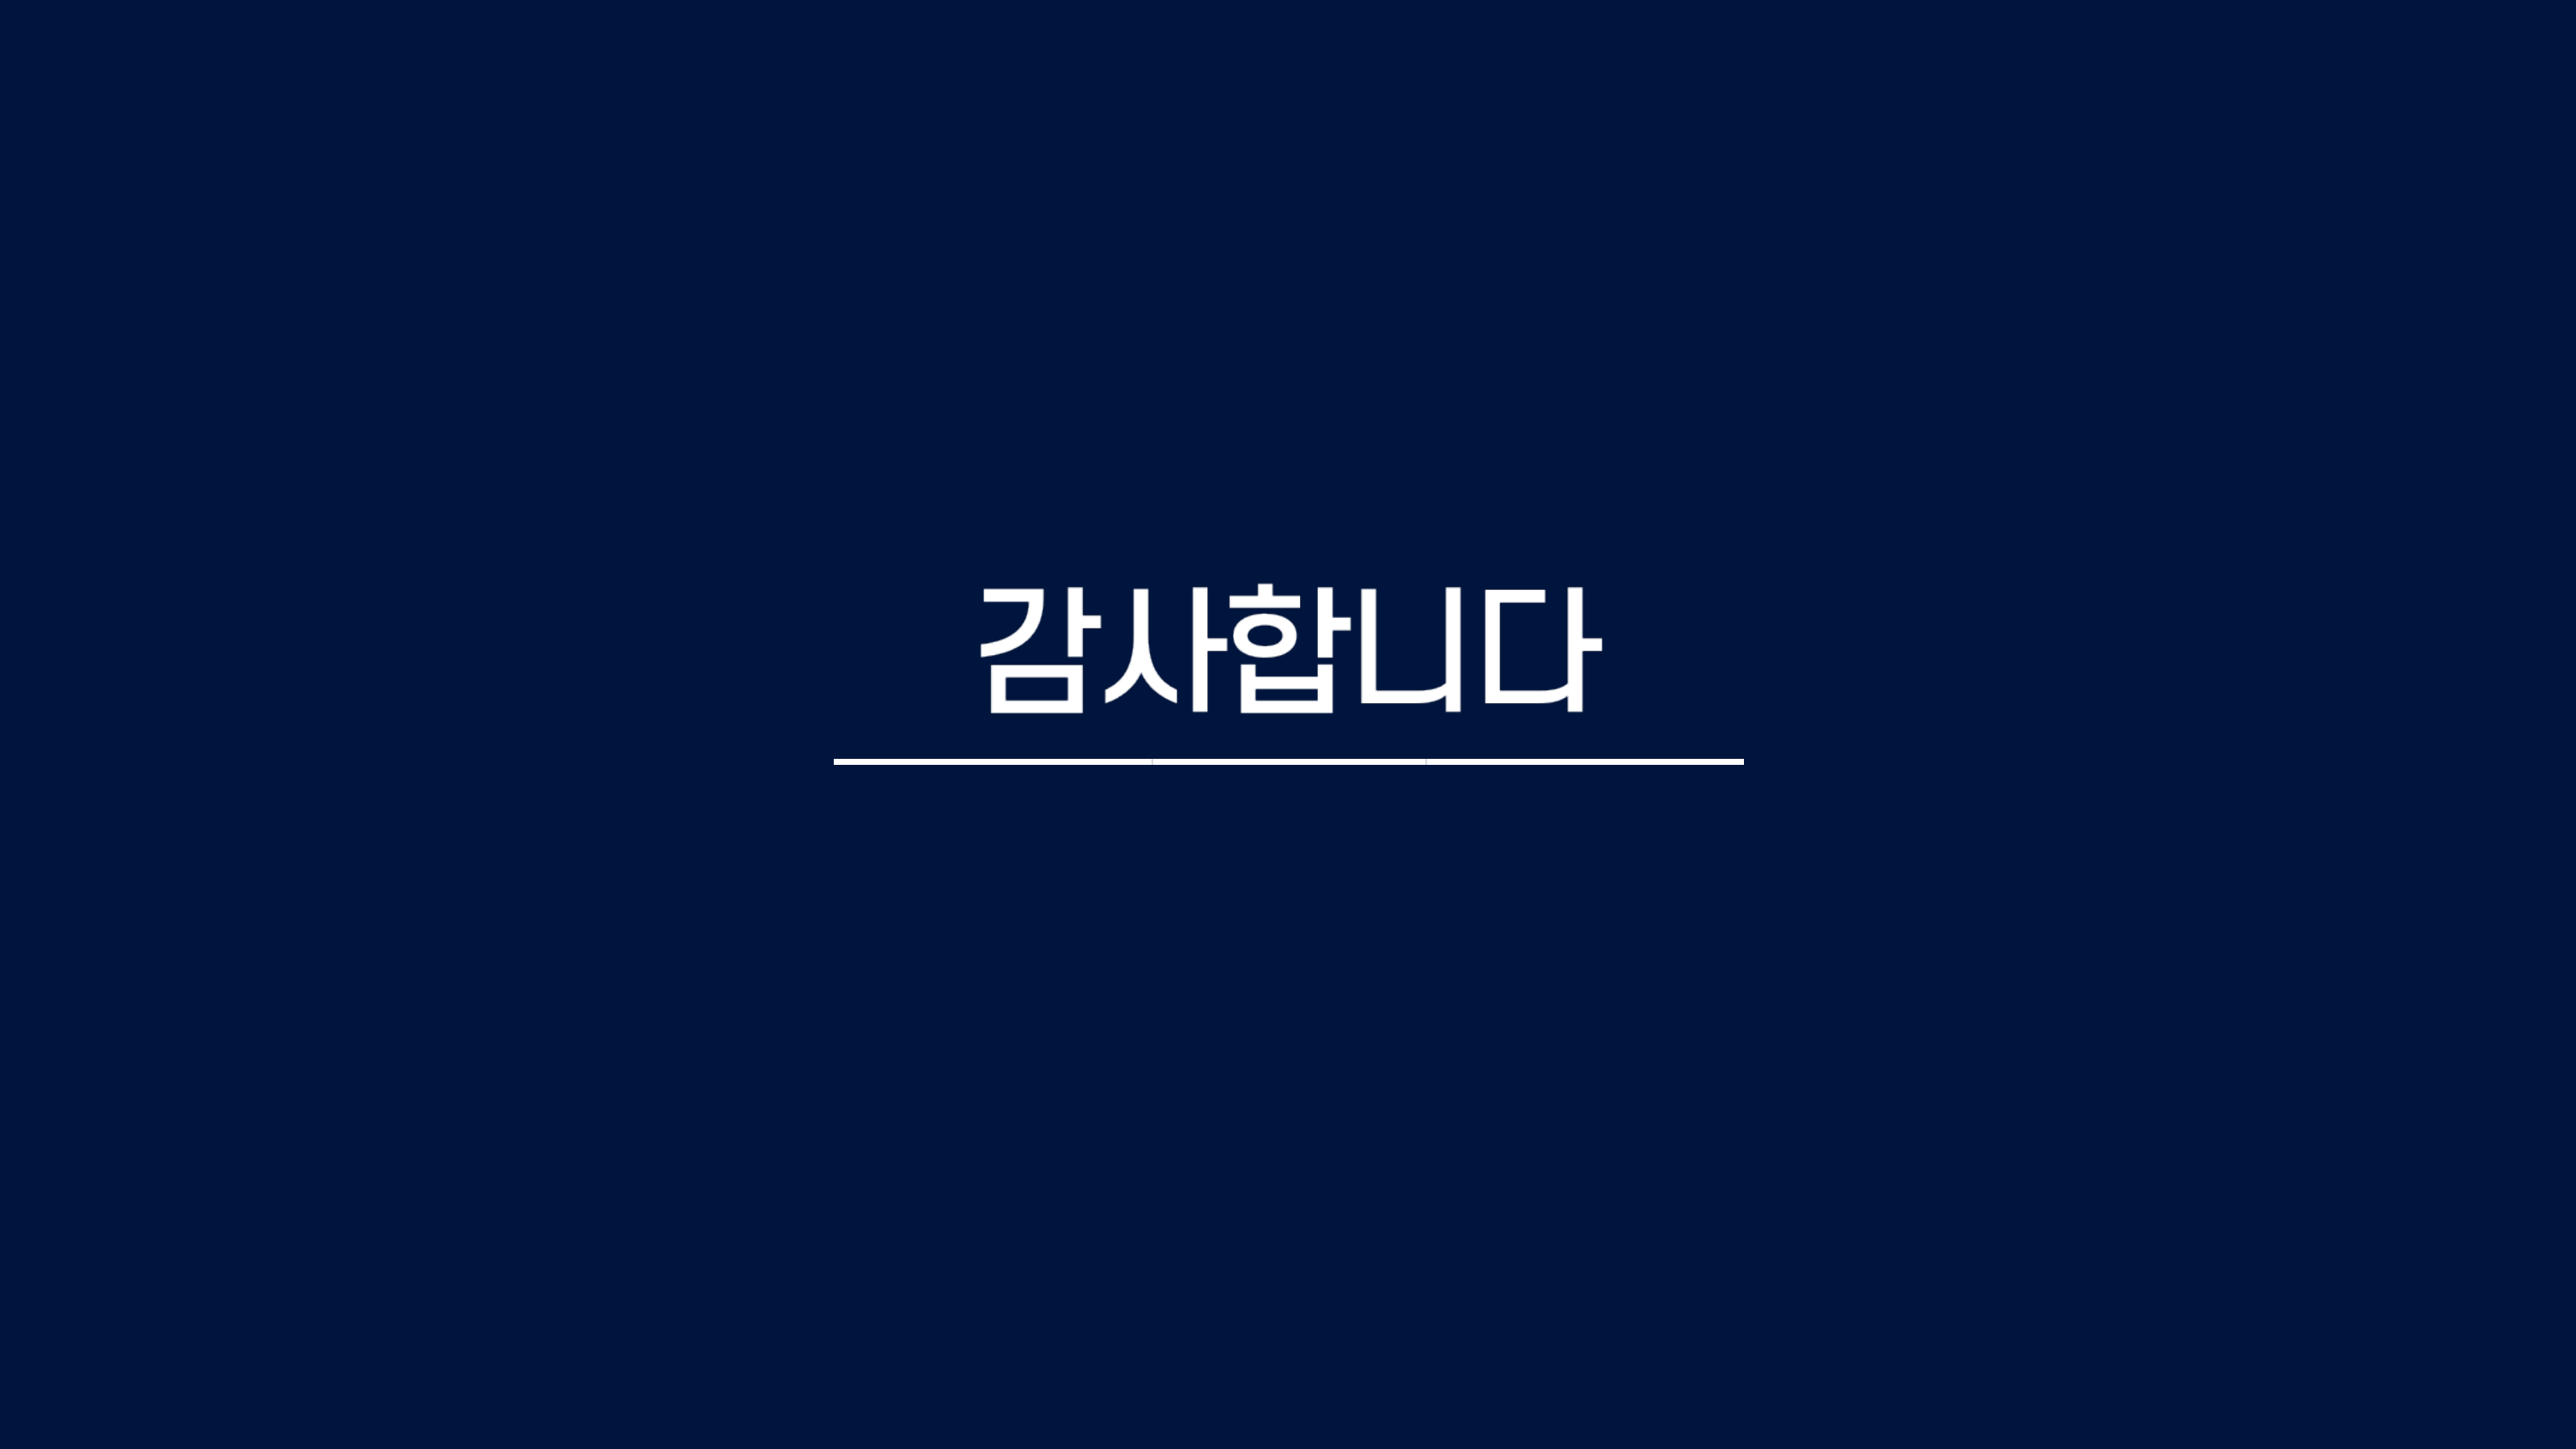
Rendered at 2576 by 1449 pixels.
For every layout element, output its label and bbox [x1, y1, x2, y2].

text_box [834, 759, 1745, 765]
picture [547, 479, 1939, 869]
